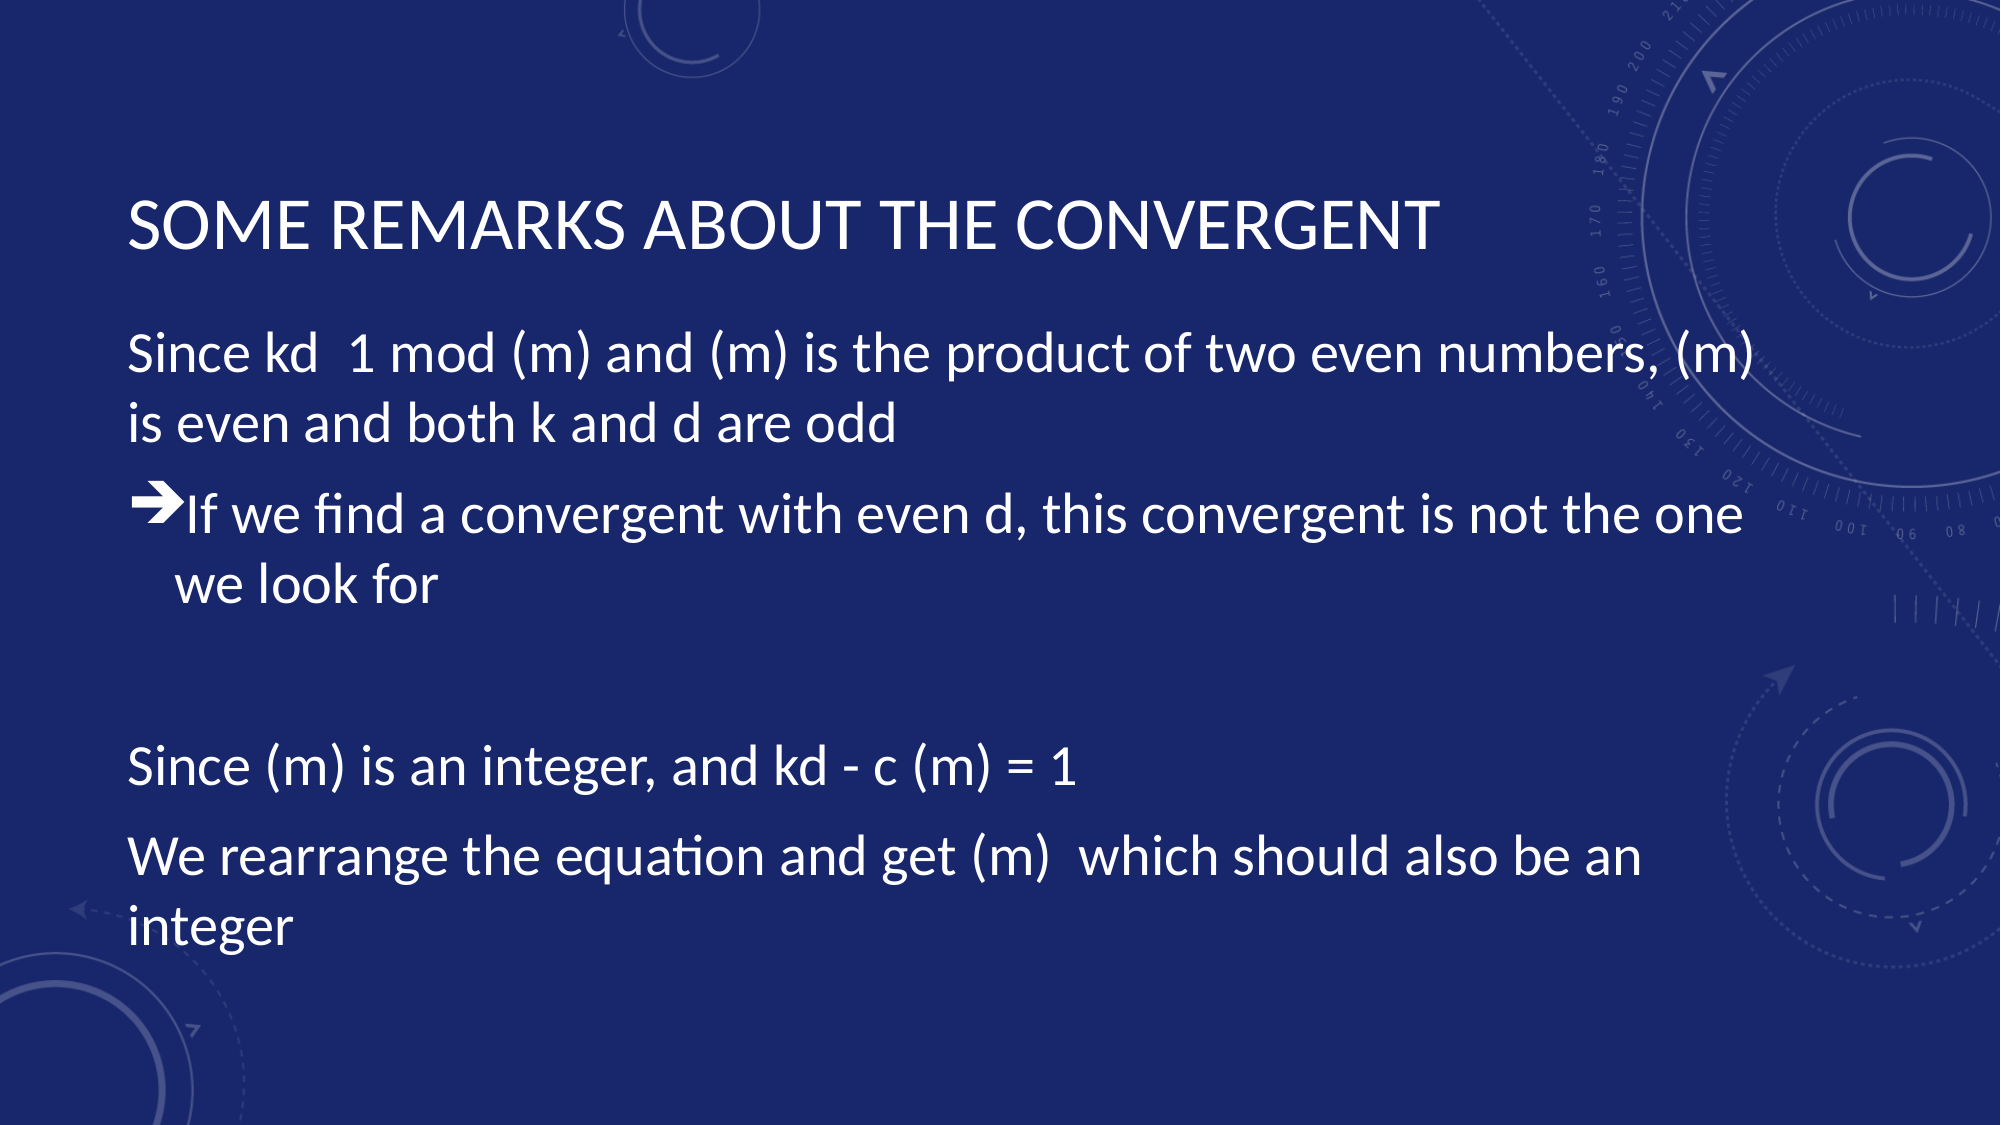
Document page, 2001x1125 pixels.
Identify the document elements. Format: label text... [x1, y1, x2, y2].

picture [0, 0, 2000, 1125]
title Some remarks about the convergent [112, 99, 1775, 339]
